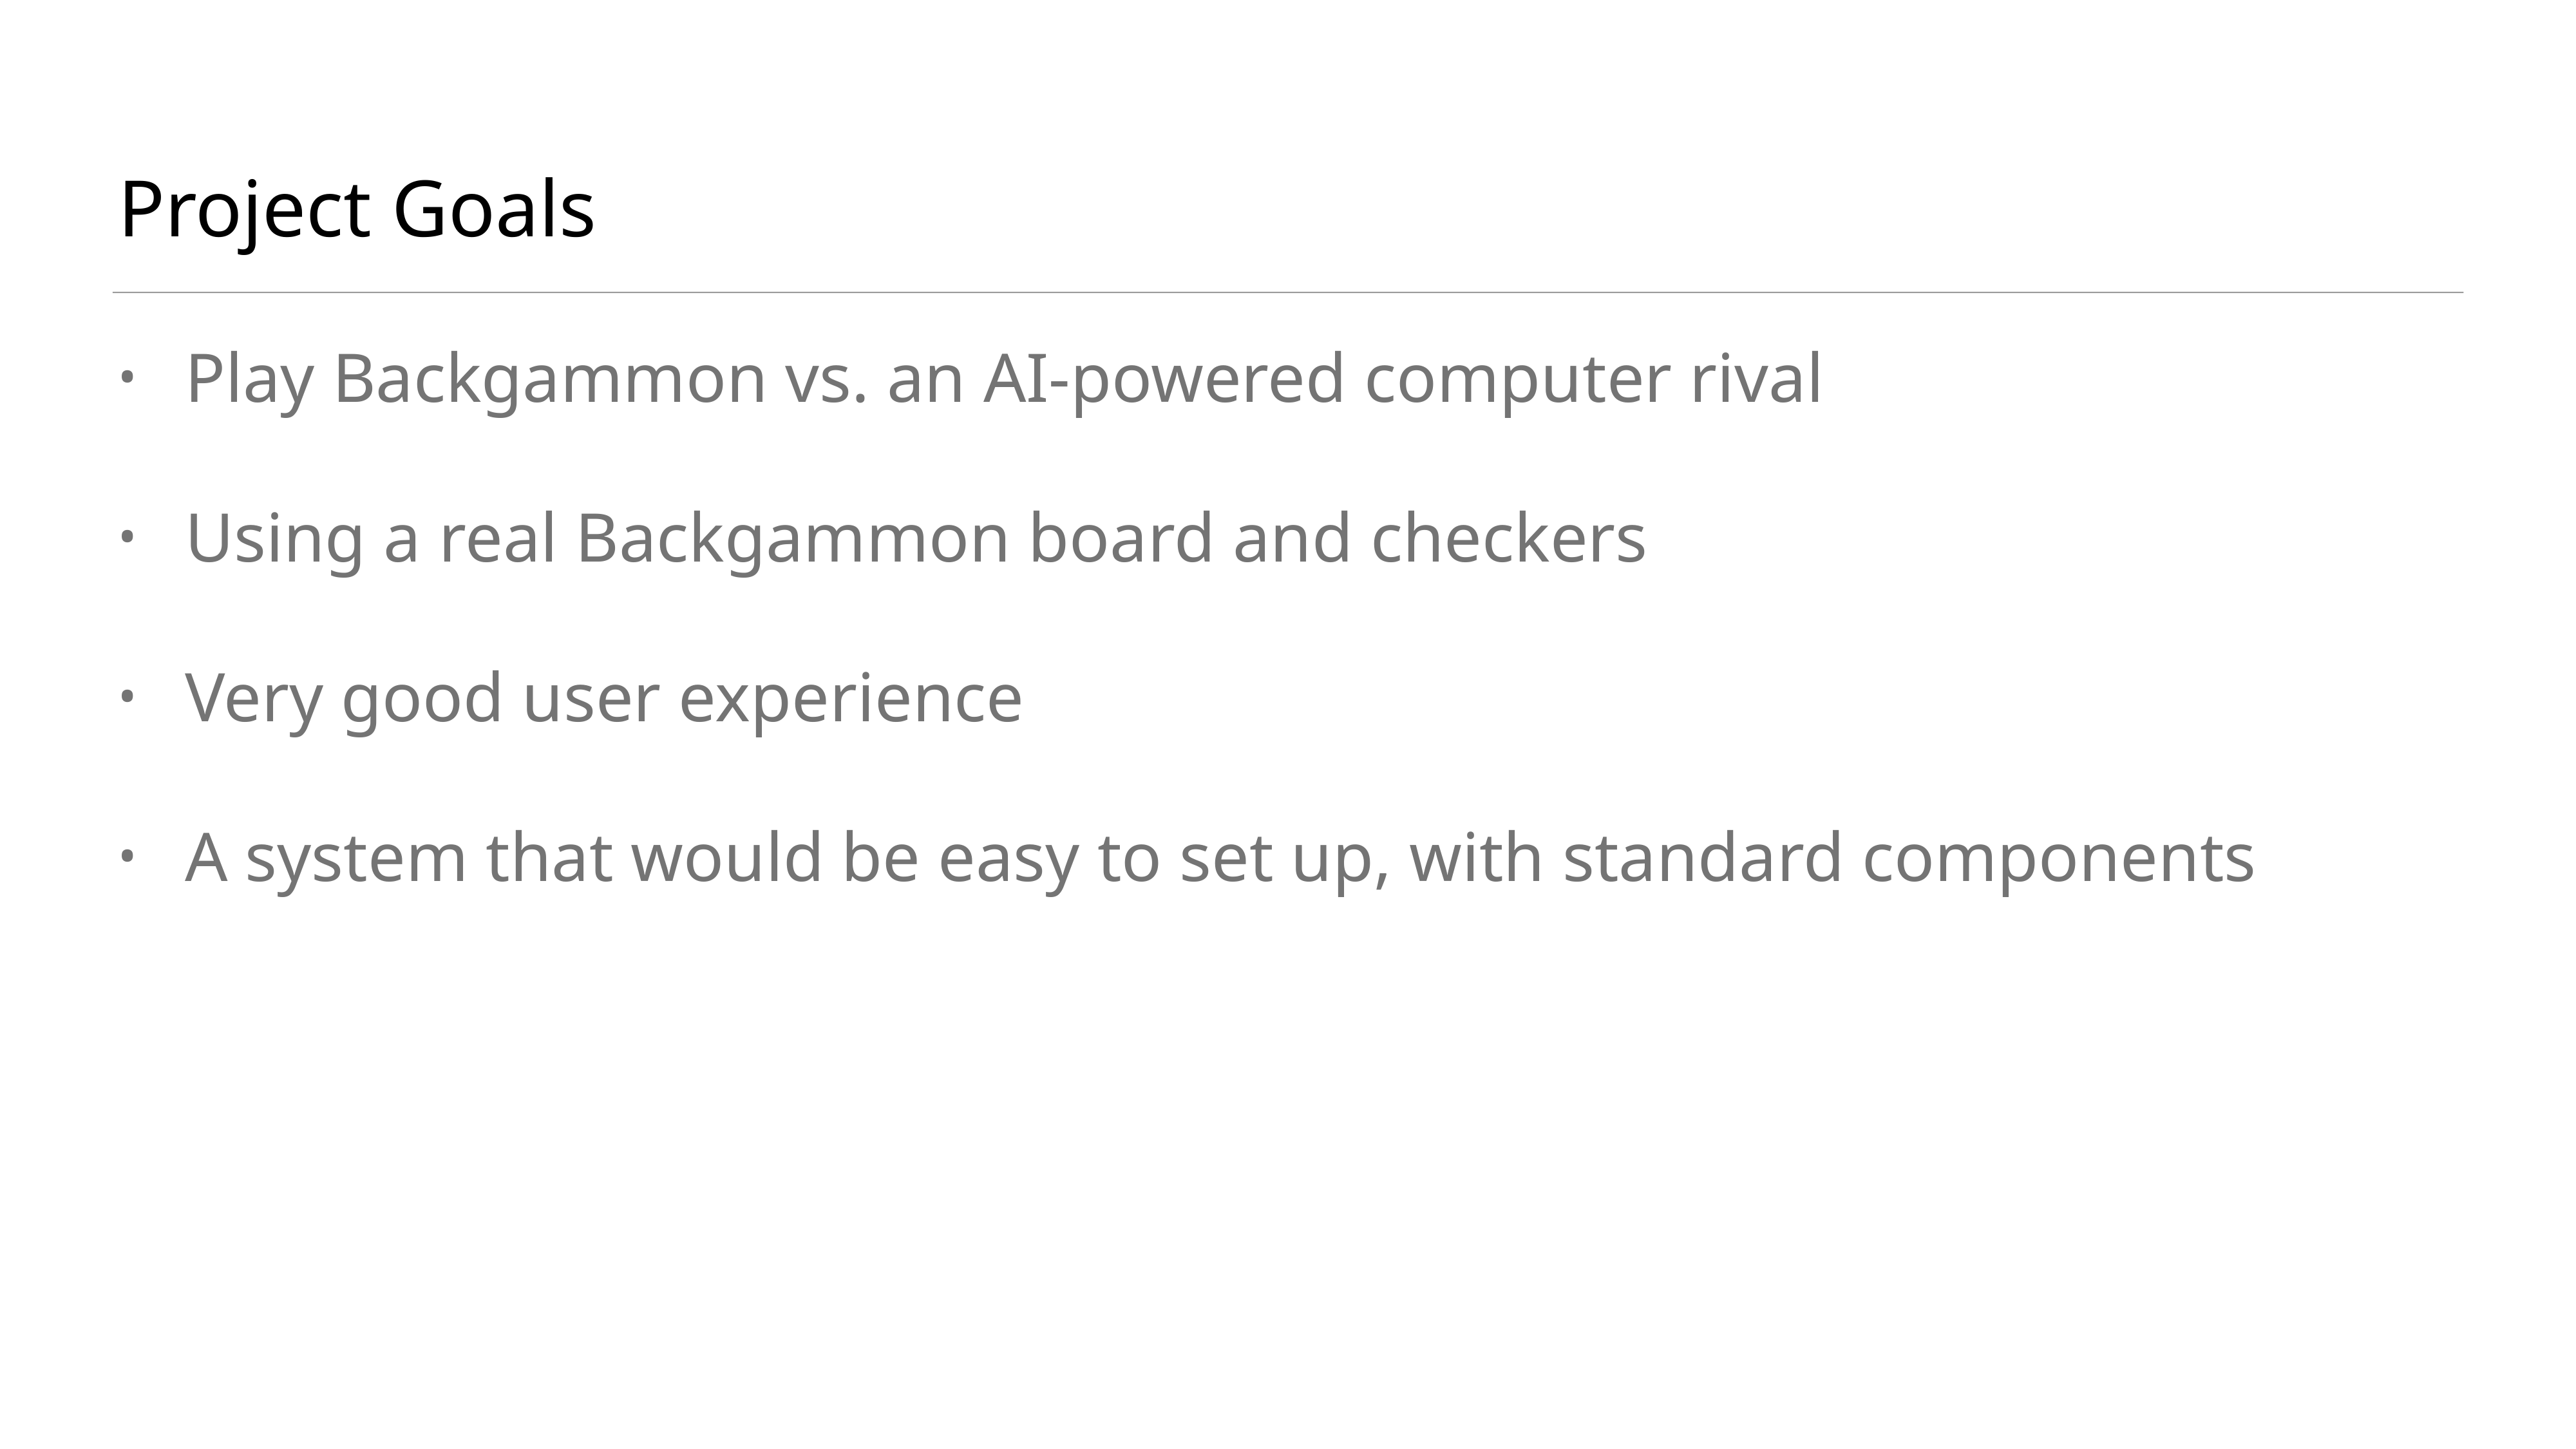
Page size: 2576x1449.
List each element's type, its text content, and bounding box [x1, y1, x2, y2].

title Project Goals [112, 49, 2463, 258]
list Play Backgammon vs. an AI-powered computer rival Using a real Backgammon board and checkers Very good user experience A system that would be easy to set up, with standard components [112, 329, 2463, 1321]
